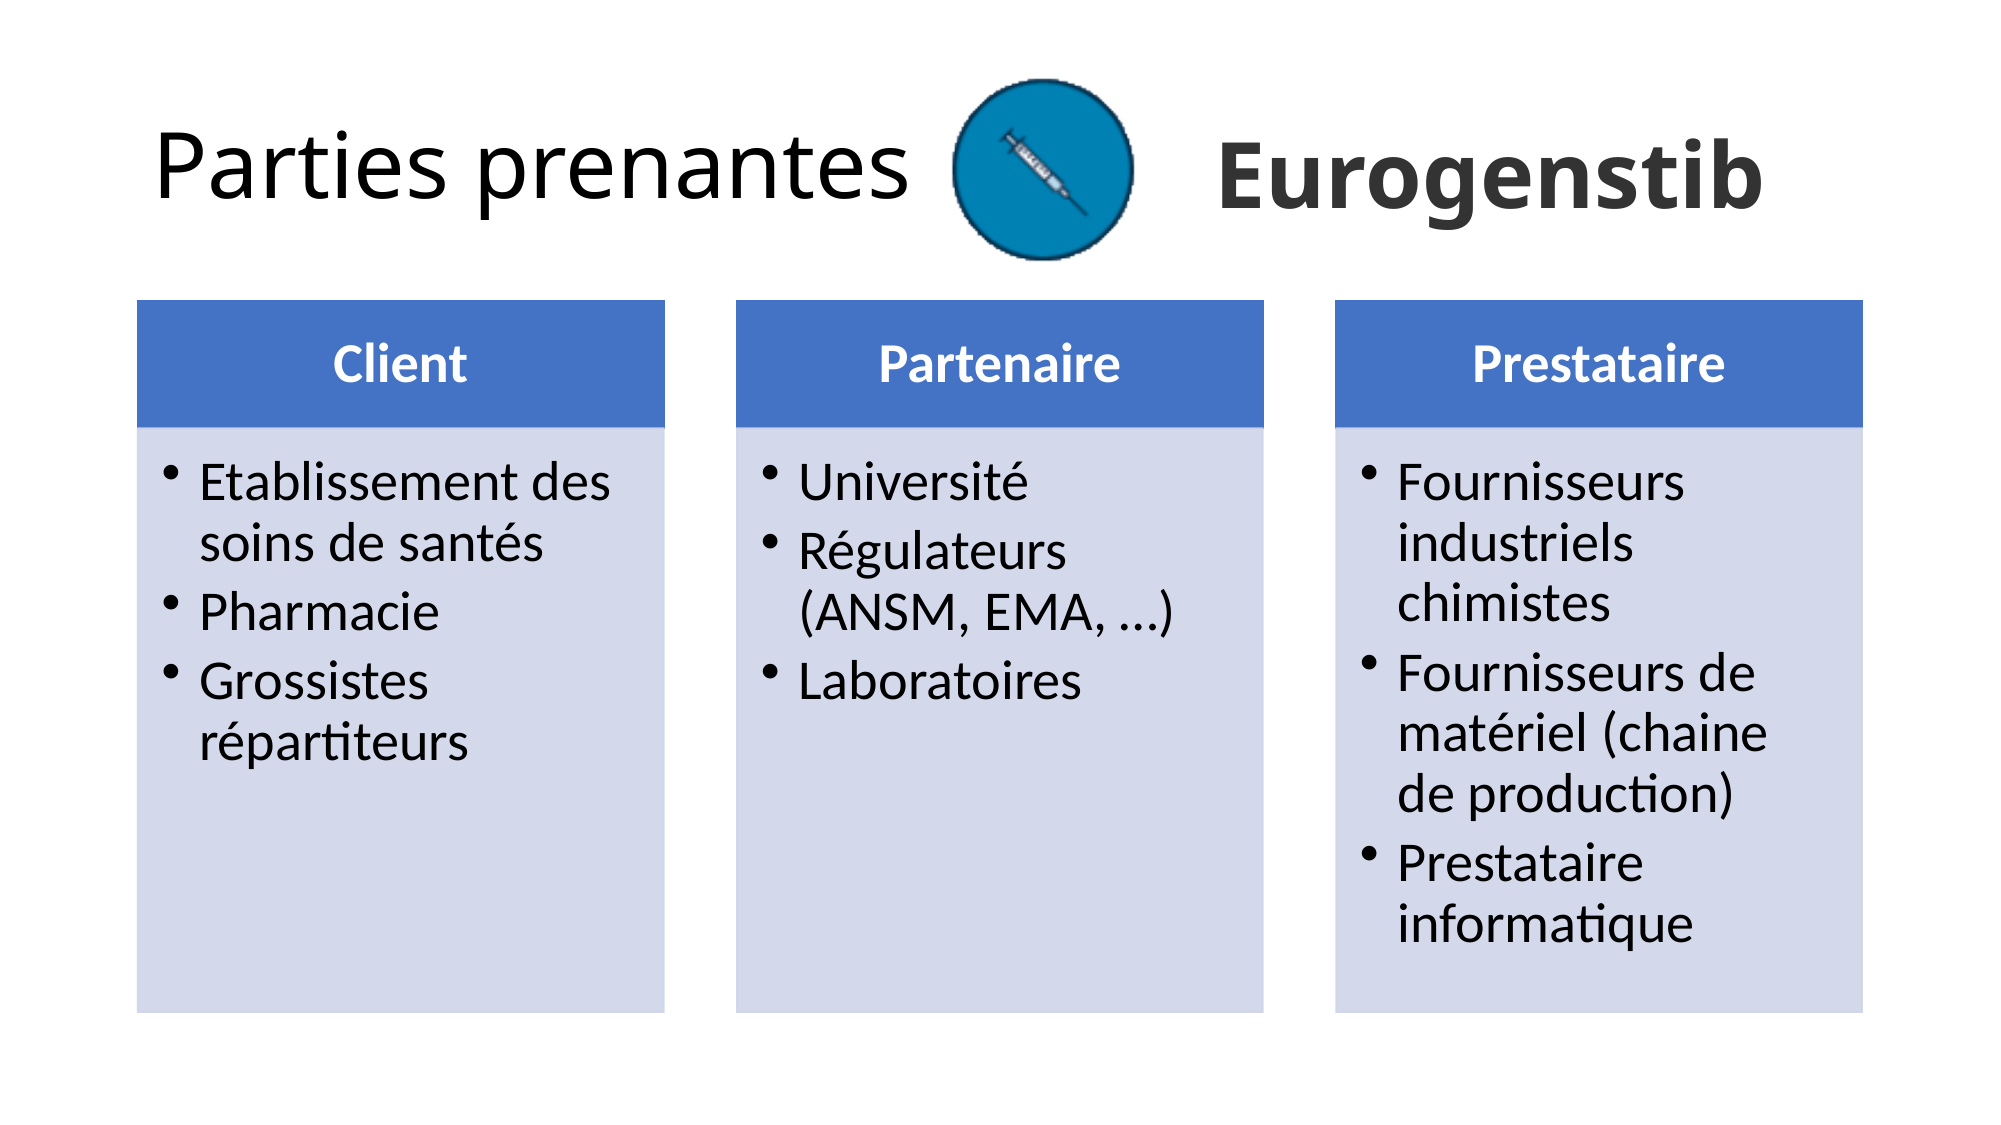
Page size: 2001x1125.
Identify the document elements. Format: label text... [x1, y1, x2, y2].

text_box Eurogenstib [1199, 70, 1812, 288]
title Parties prenantes [137, 59, 1863, 278]
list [137, 299, 1863, 1014]
picture [939, 70, 1151, 264]
